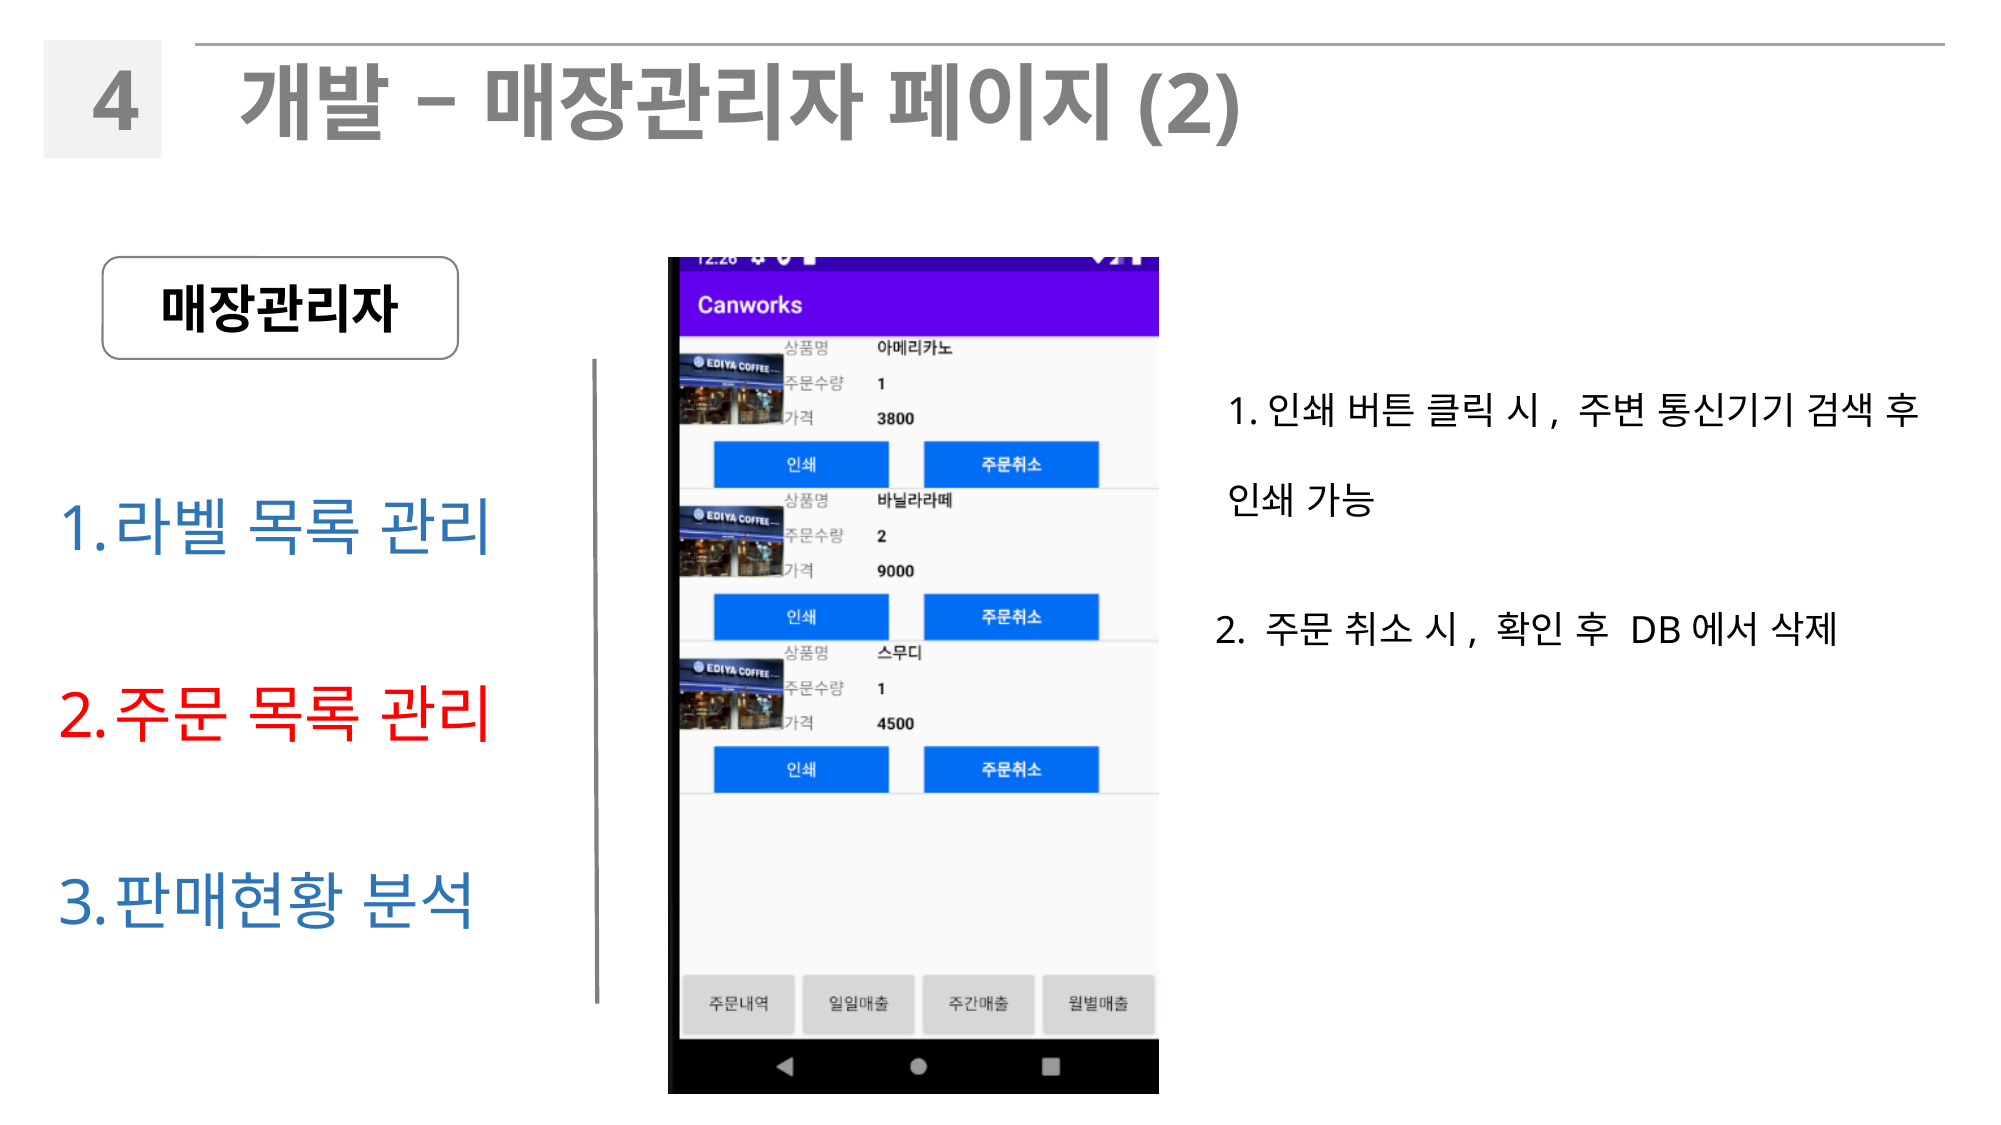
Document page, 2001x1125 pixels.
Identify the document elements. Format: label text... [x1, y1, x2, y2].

text_box 4 [77, 39, 121, 155]
text_box 라벨 목록 관리 주문 목록 관리 판매현황 분석 [43, 368, 594, 945]
text_box 매장관리자 [101, 255, 460, 360]
text_box [42, 39, 163, 159]
text_box 2. 주문 취소 시, 확인 후 DB에서 삭제 [1200, 553, 1855, 659]
picture [668, 257, 1159, 1094]
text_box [594, 358, 598, 1004]
text_box 개발 – 매장관리자 페이지(2) [223, 45, 1257, 158]
text_box 1.인쇄 버튼 클릭 시, 주변 통신기기 검색 후 인쇄 가능 [1212, 334, 1946, 530]
text_box 라벨 목록 관리 주문 목록 관리 판매현황 분석 [598, 368, 608, 945]
